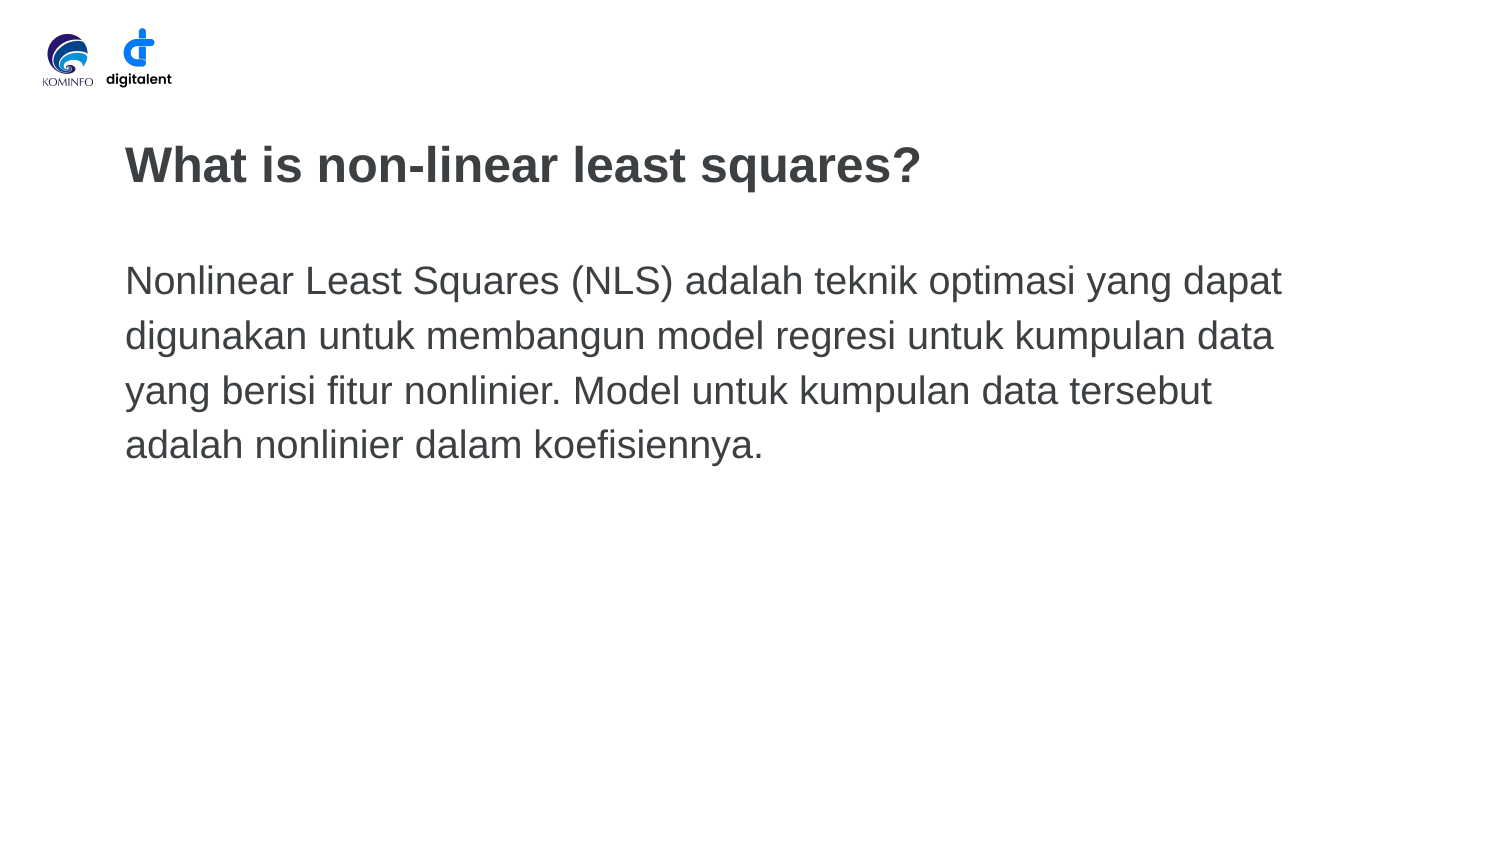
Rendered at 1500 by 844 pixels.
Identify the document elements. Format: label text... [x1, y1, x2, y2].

title What is non-linear least squares? [125, 132, 971, 191]
picture [43, 0, 218, 140]
list Nonlinear Least Squares (NLS) adalah teknik optimasi yang dapat digunakan untuk membangun model regresi untuk kumpulan data yang berisi fitur nonlinier. Model untuk kumpulan data tersebut adalah nonlinier dalam koefisiennya. [125, 248, 1366, 711]
